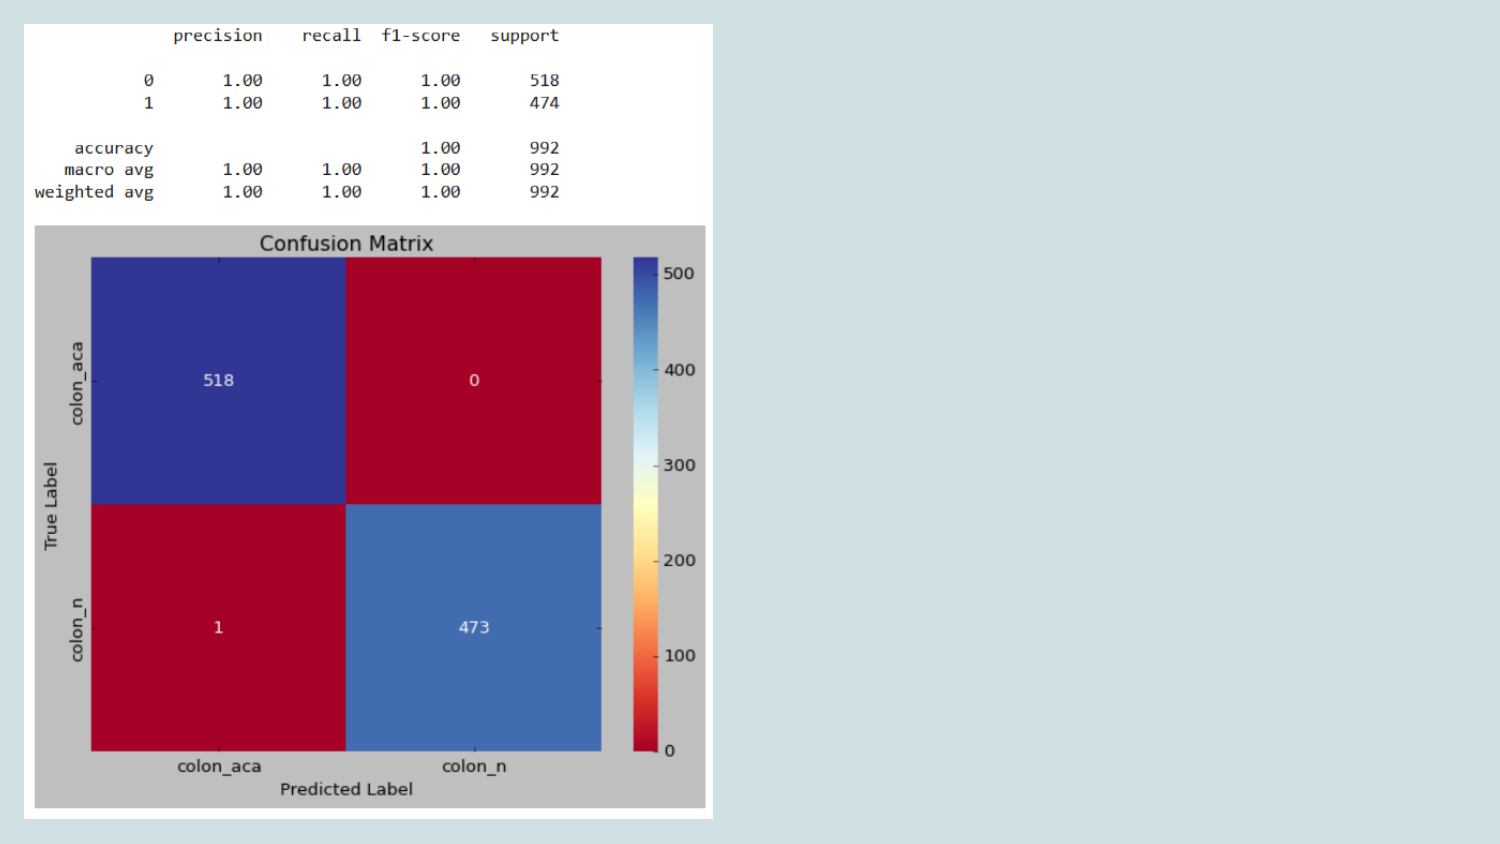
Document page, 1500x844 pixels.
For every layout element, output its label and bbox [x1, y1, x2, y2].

picture [24, 24, 714, 819]
